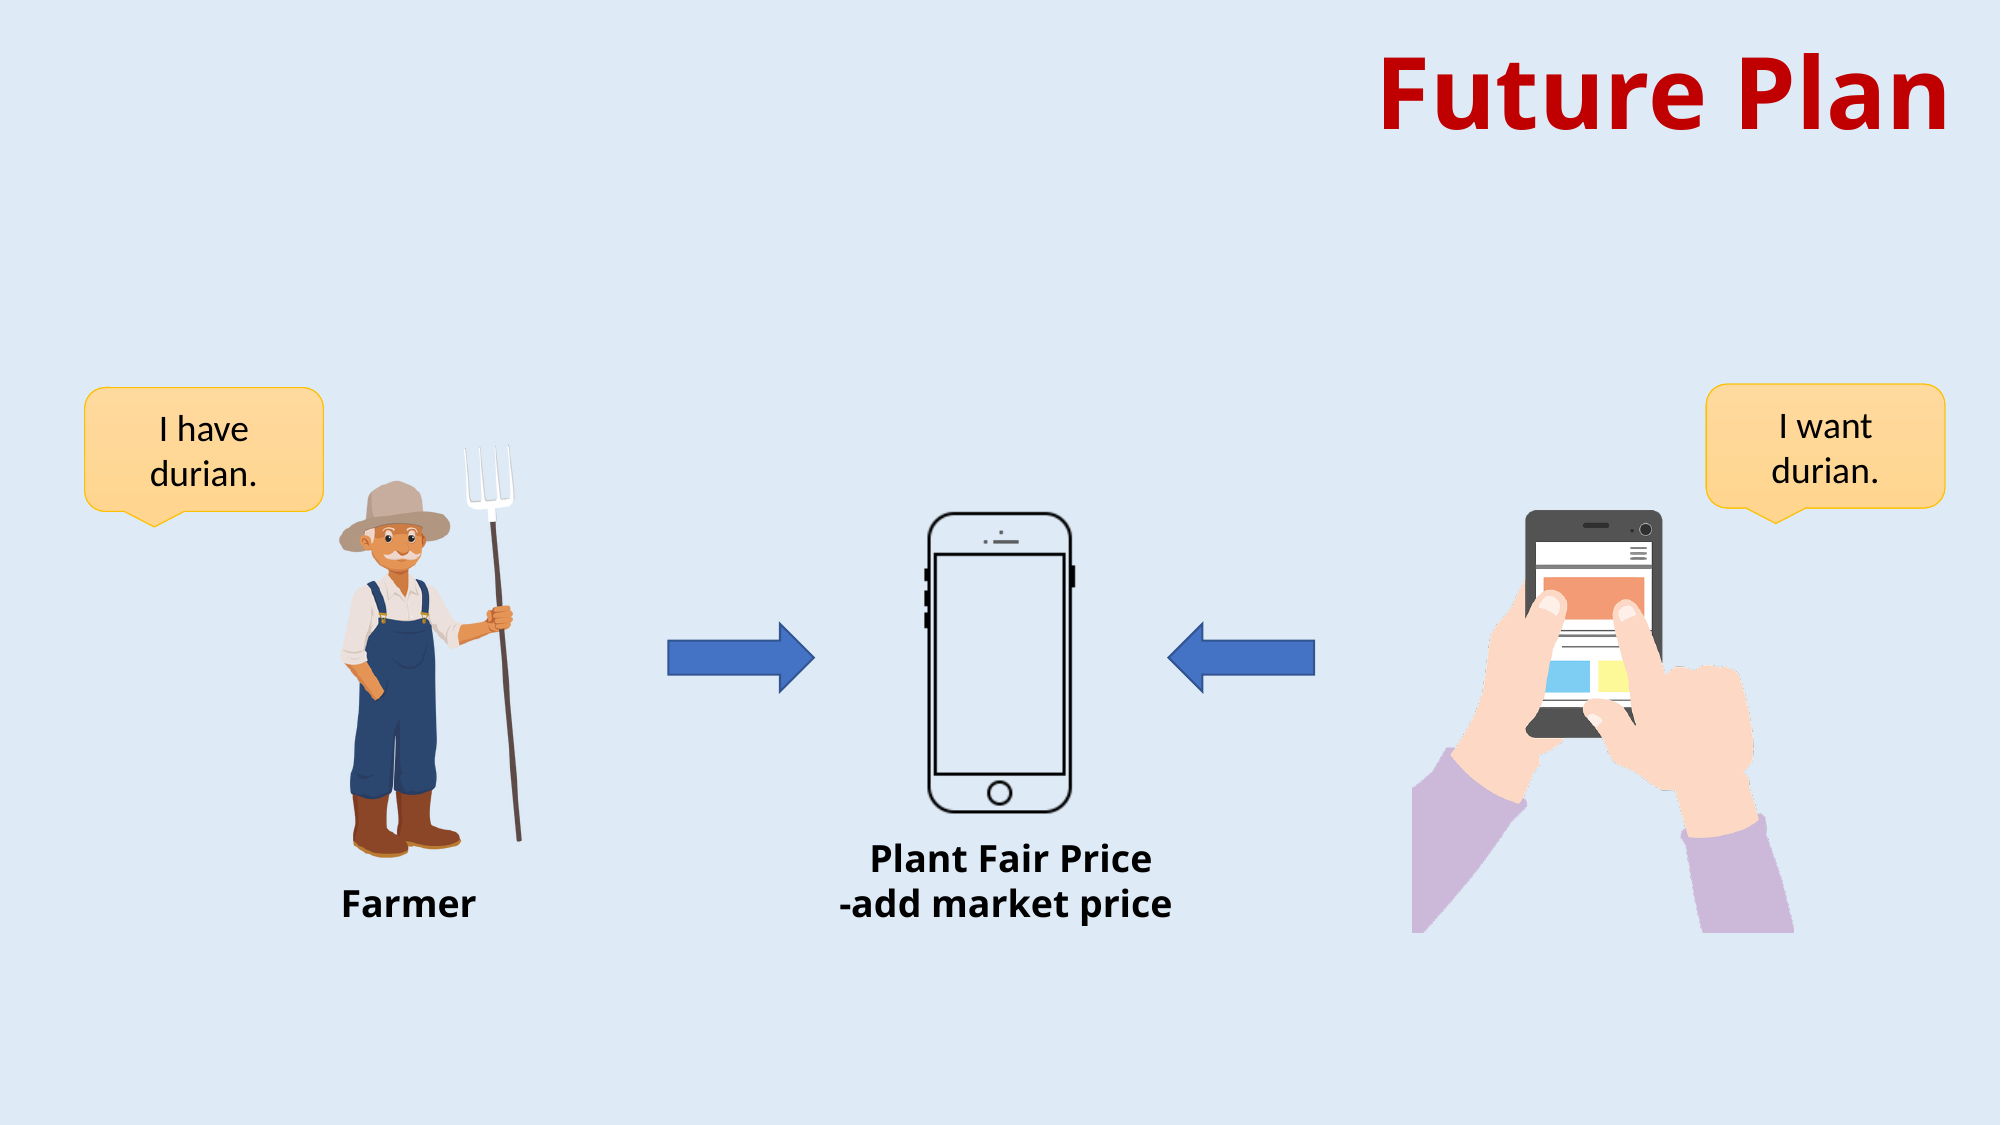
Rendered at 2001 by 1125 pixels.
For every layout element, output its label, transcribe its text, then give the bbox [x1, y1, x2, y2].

text_box [1167, 621, 1316, 694]
picture [204, 425, 655, 876]
text_box [667, 621, 816, 695]
picture [1412, 510, 1794, 933]
text_box I have durian. [84, 386, 324, 528]
title Future Plan [1309, 24, 1969, 170]
text_box Farmer [295, 876, 522, 933]
text_box Plant Fair Price -add market price [786, 827, 1237, 933]
picture [843, 506, 1157, 820]
text_box I want durian. [1705, 383, 1946, 515]
